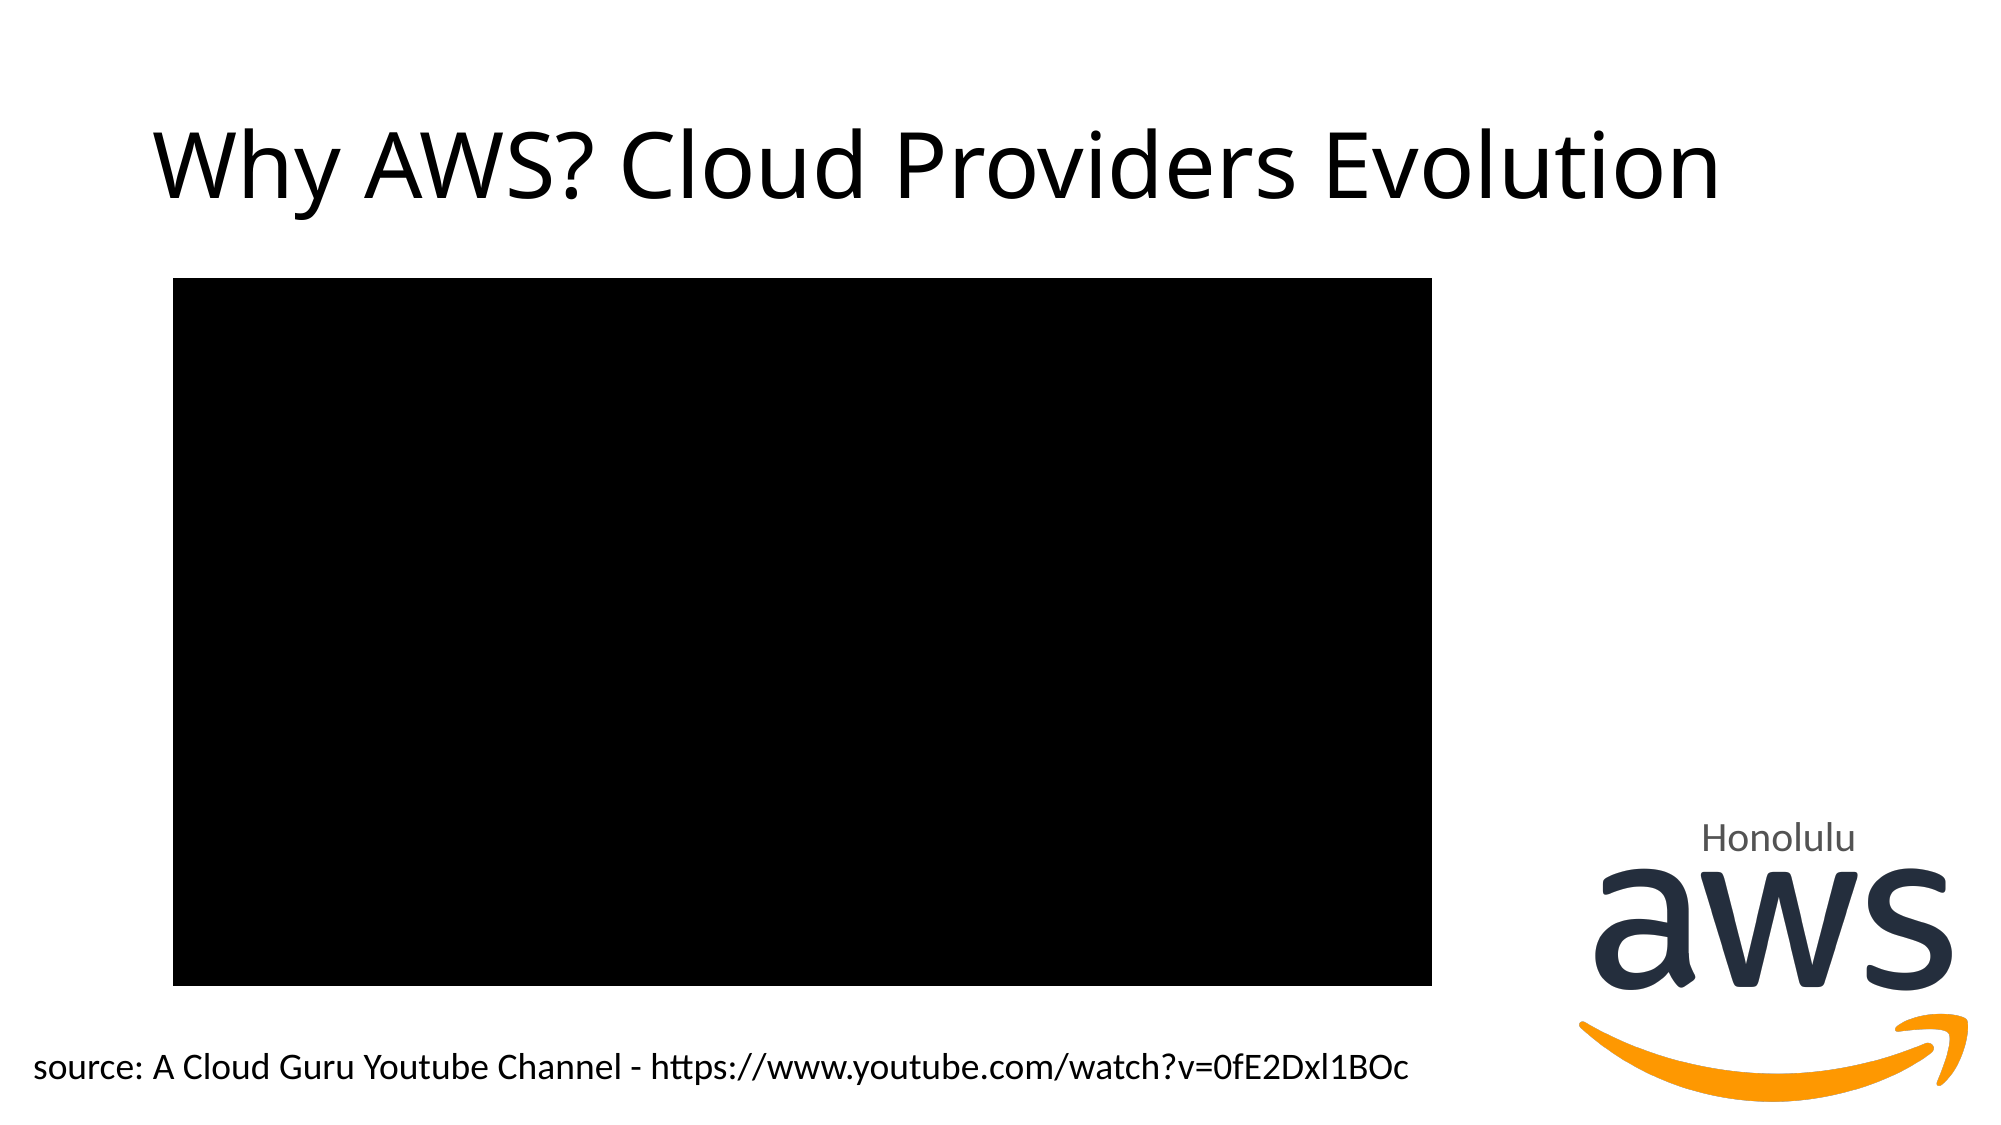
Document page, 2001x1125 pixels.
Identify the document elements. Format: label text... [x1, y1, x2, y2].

text_box source: A Cloud Guru Youtube Channel - https://www.youtube.com/watch?v=0fE2Dxl1BOc [18, 1034, 1433, 1095]
title Why AWS? Cloud Providers Evolution [137, 59, 1863, 278]
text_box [172, 277, 1433, 987]
picture [1577, 867, 1970, 1103]
